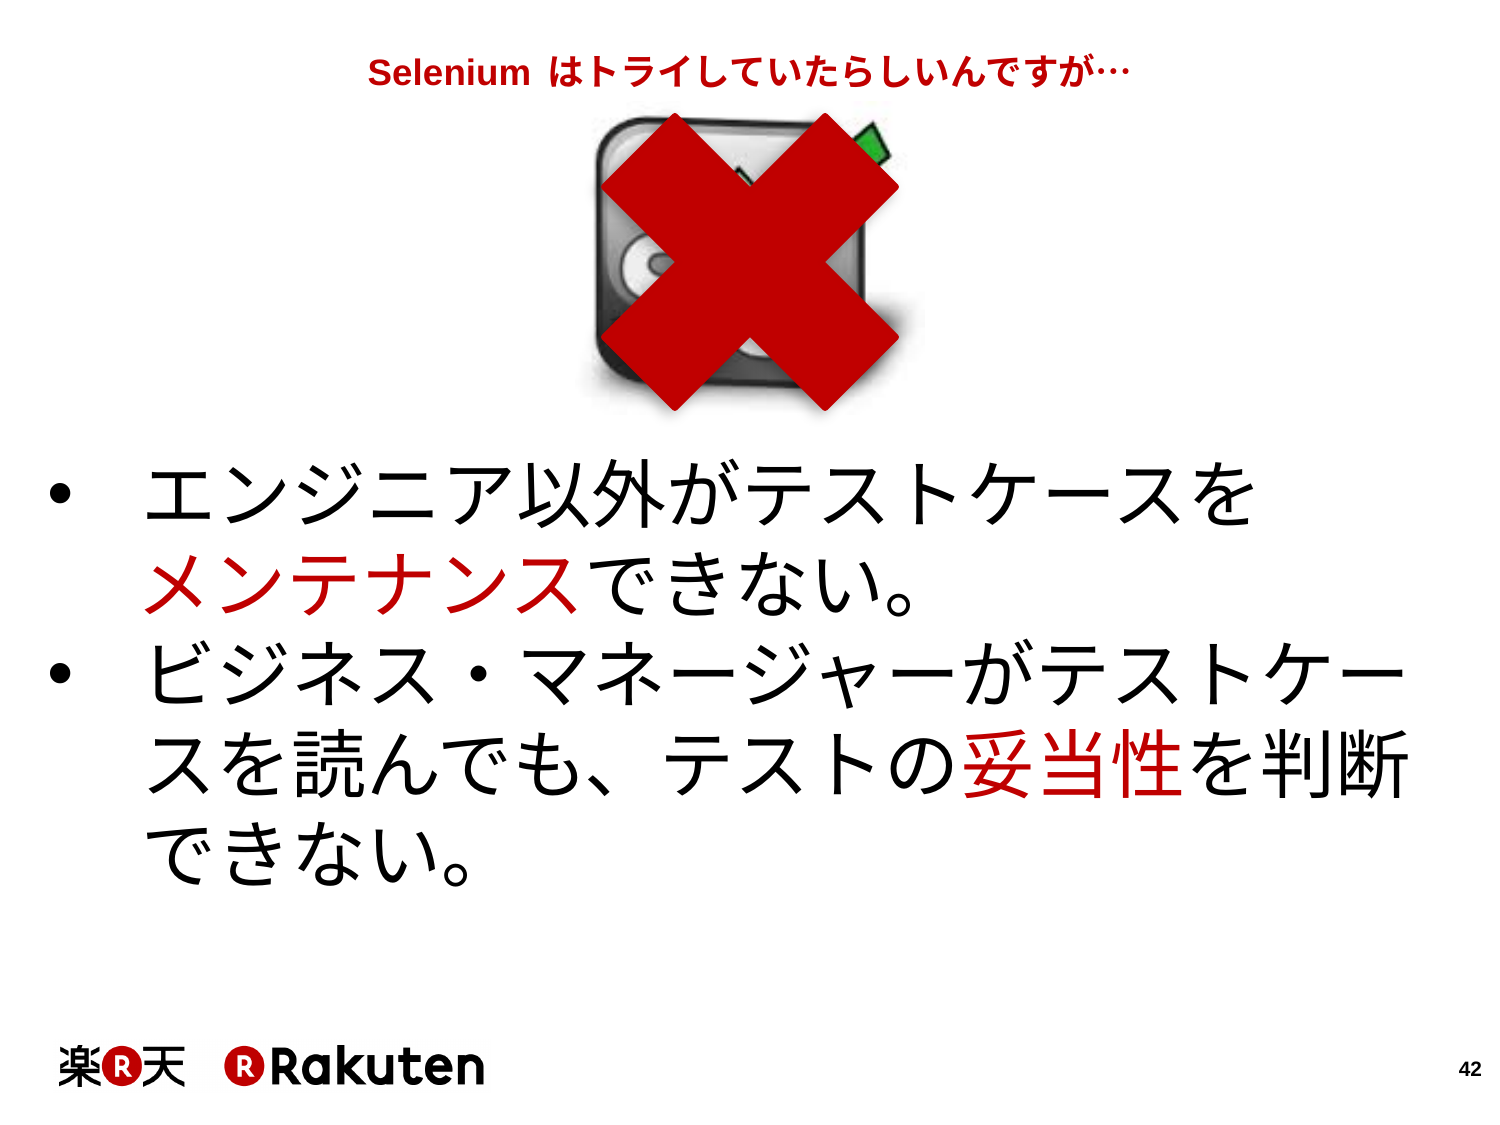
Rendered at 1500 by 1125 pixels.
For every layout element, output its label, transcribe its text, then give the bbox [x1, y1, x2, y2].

picture [575, 101, 925, 416]
text_box エンジニア以外がテストケースを メンテナンスできない。 ビジネス・マネージャーがテストケースを読んでも、テストの妥当性を判断できない。 [32, 415, 1468, 930]
picture [53, 1039, 491, 1093]
title Selenium はトライしていたらしいんですが… [59, 41, 1441, 101]
